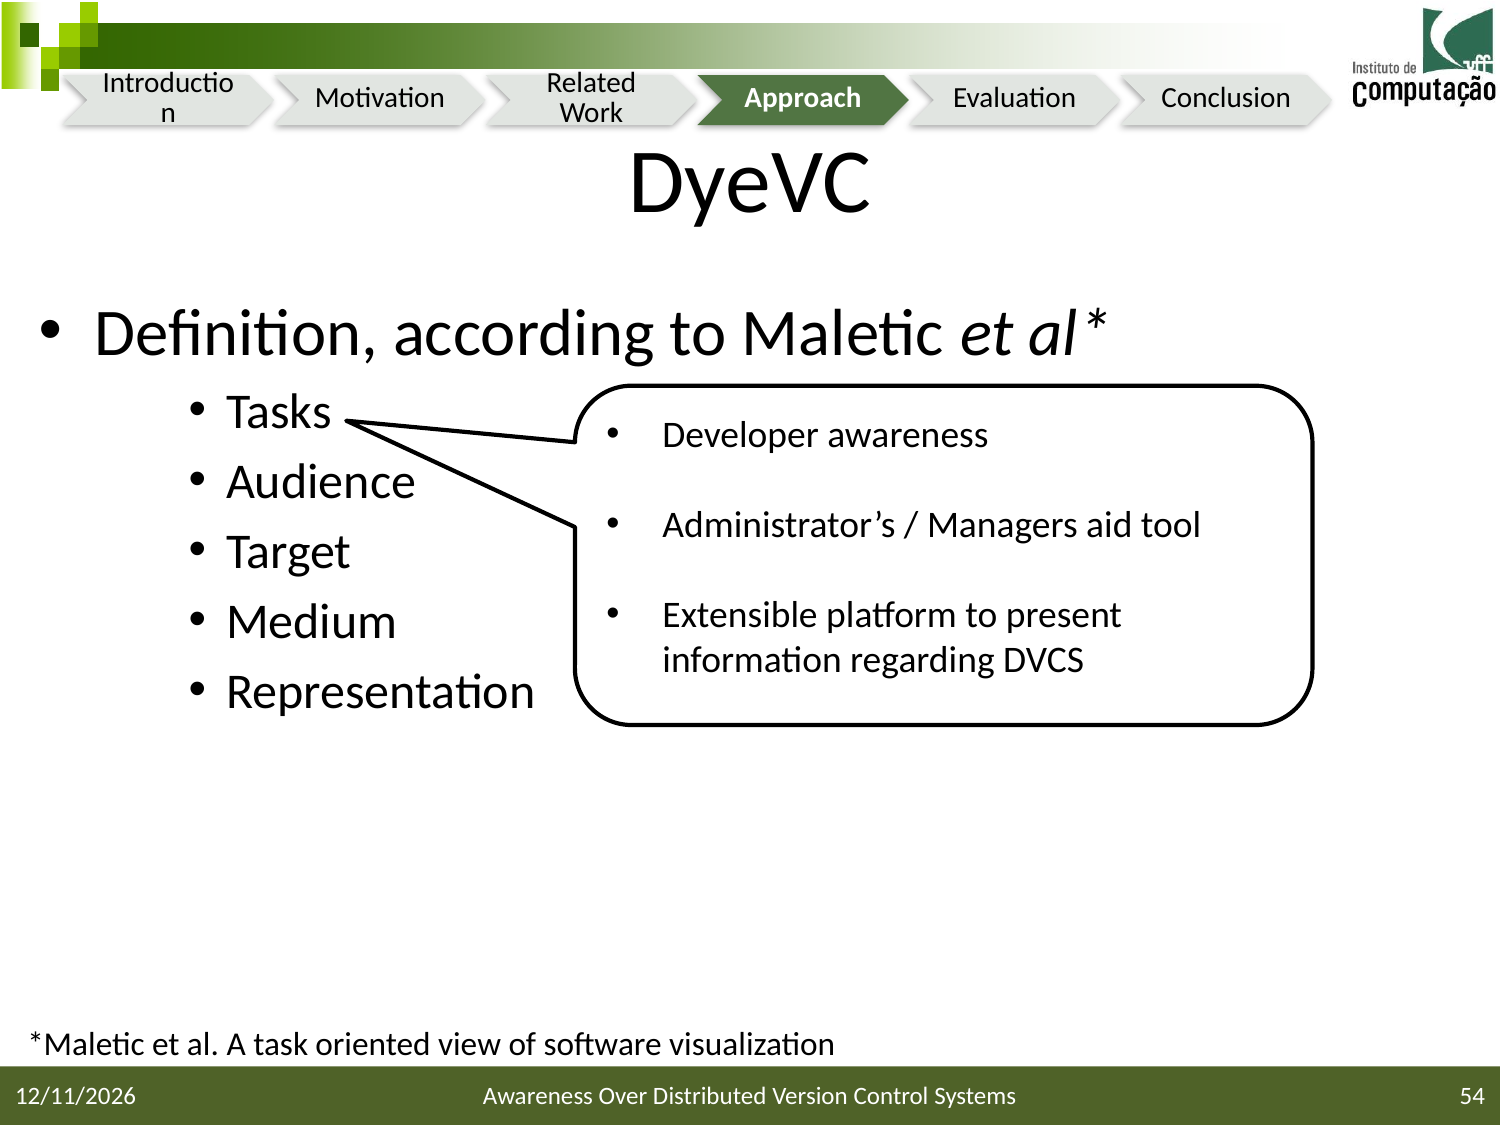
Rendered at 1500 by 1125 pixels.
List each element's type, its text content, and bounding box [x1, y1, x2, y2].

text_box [62, 74, 1333, 126]
list Definition, according to Maletic et al* Tasks Audience Target Medium Representation [23, 281, 1477, 1055]
footer Awareness Over Distributed Version Control Systems [362, 1065, 1138, 1125]
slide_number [0, 1065, 350, 1125]
text_box Developer awareness Administrator’s / Managers aid tool Extensible platform to present information regarding DVCS [344, 383, 1315, 728]
slide_number 54 [1149, 1065, 1500, 1125]
title DyeVC [23, 82, 1477, 270]
text_box *Maletic et al. A task oriented view of software visualization [12, 1015, 894, 1070]
